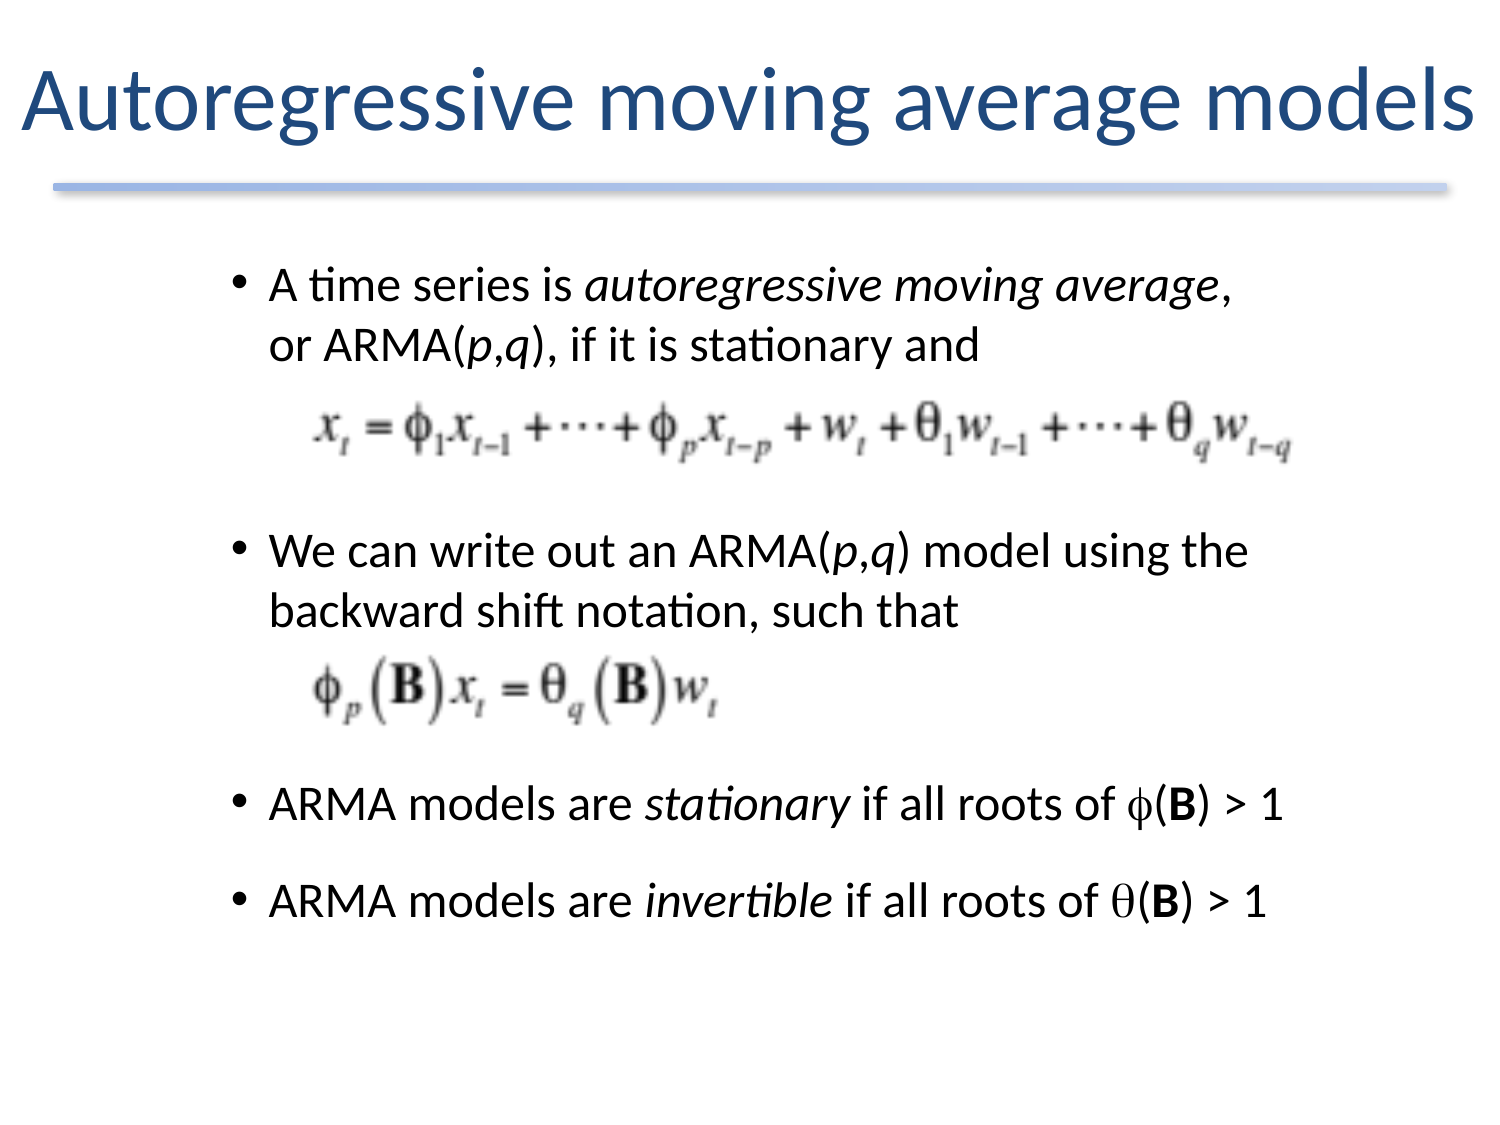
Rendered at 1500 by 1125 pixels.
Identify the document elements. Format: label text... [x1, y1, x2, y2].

title Autoregressive moving average models [0, 0, 1500, 188]
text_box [307, 645, 726, 730]
text_box We can write out an ARMA(p,q) model using the backward shift notation, such that [216, 509, 1278, 645]
text_box ARMA models are stationary if all roots of f(B) > 1 ARMA models are invertible if all roots of q(B) > 1 [216, 762, 1308, 936]
text_box [53, 183, 1447, 191]
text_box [307, 388, 1294, 469]
text_box A time series is autoregressive moving average, or ARMA(p,q), if it is stationary and [216, 243, 1260, 379]
